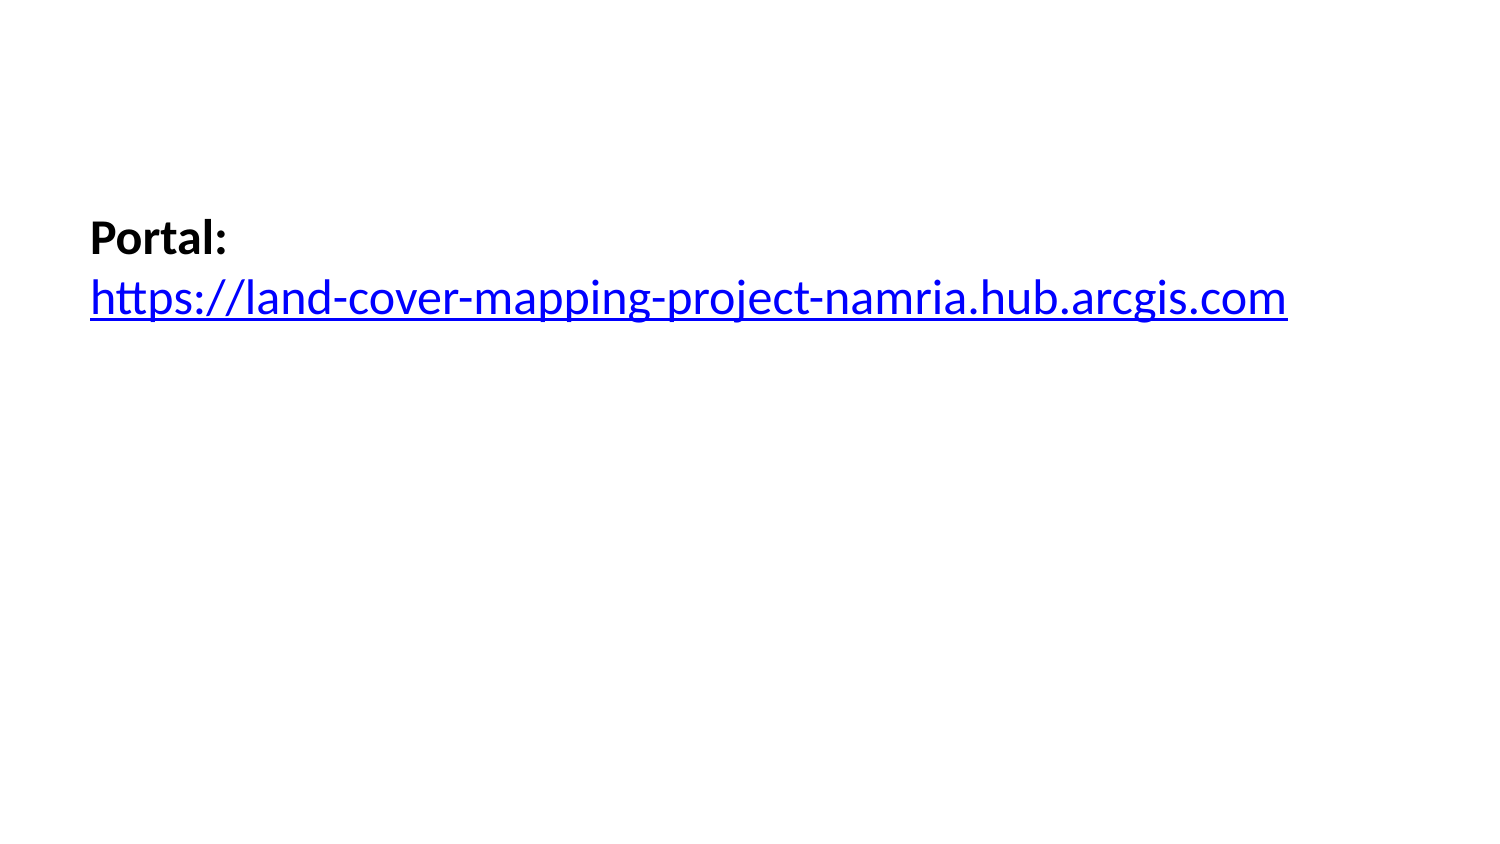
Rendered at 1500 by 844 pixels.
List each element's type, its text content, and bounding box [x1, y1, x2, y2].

list Portal: https://land-cover-mapping-project-namria.hub.arcgis.com [75, 196, 1425, 754]
